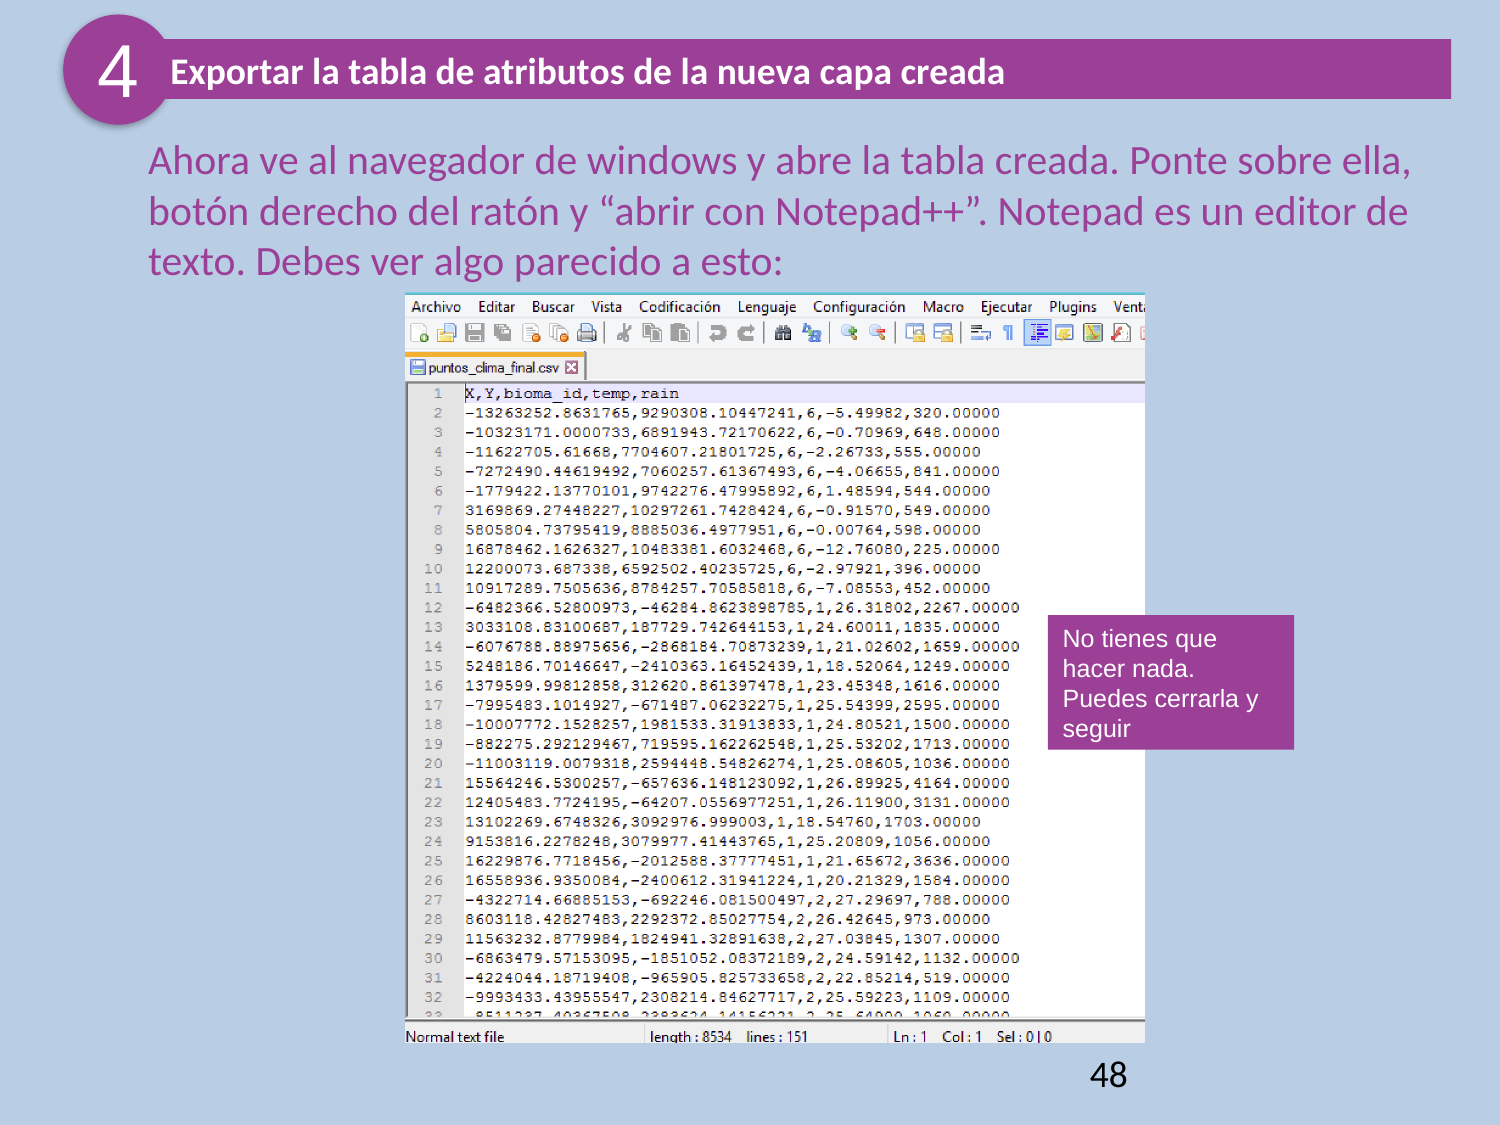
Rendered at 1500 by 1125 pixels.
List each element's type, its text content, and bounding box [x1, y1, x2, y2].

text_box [62, 14, 174, 125]
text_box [405, 292, 1295, 1043]
text_box Exportar la tabla de atributos de la nueva capa creada [178, 39, 1452, 99]
slide_number 48 [1074, 1042, 1425, 1103]
text_box Ahora ve al navegador de windows y abre la tabla creada. Ponte sobre ella, botón derecho del ratón y “abrir con Notepad++”. Notepad es un editor de texto. Debes ver algo parecido a esto: [133, 126, 1478, 291]
